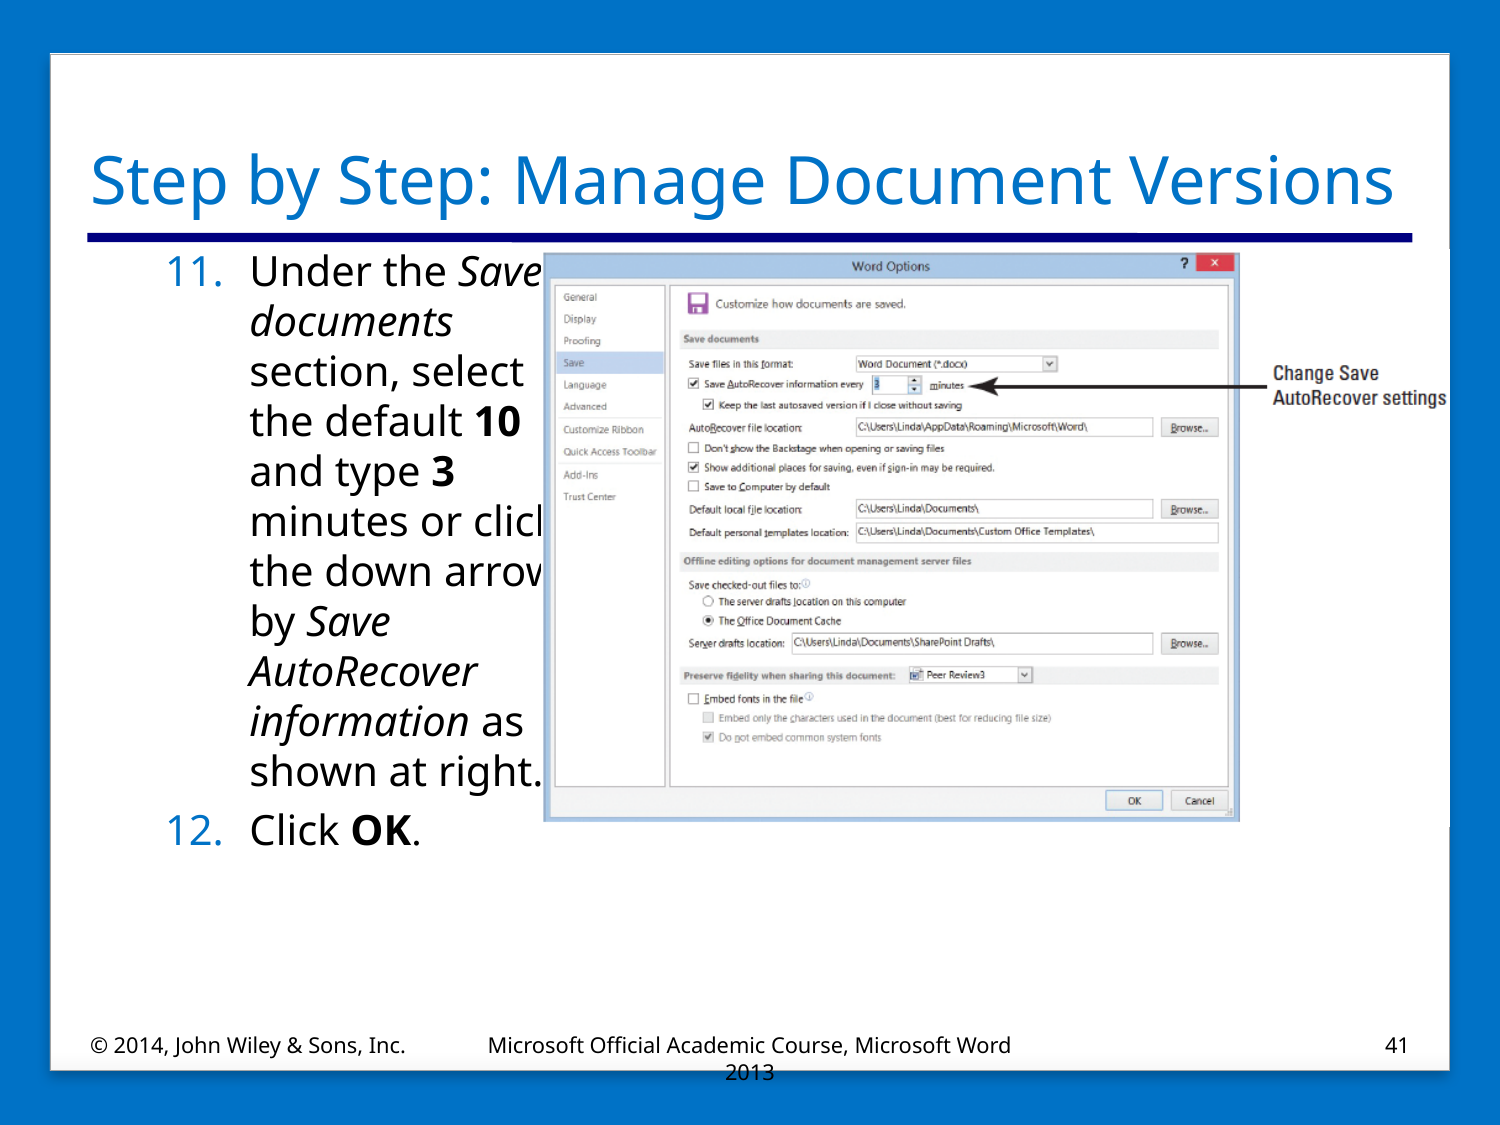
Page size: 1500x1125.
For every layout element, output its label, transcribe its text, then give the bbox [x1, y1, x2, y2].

slide_number 41 [1074, 1024, 1426, 1103]
slide_number © 2014, John Wiley & Sons, Inc. [74, 1024, 426, 1103]
title Step by Step: Manage Document Versions [74, 74, 1426, 226]
picture [541, 249, 1451, 827]
footer Microsoft Official Academic Course, Microsoft Word 2013 [449, 1024, 1051, 1103]
list Under the Save documents section, select the default 10 and type 3 minutes or click the down arrow by Save AutoRecover information as shown at right. Click OK. [75, 237, 1425, 1063]
